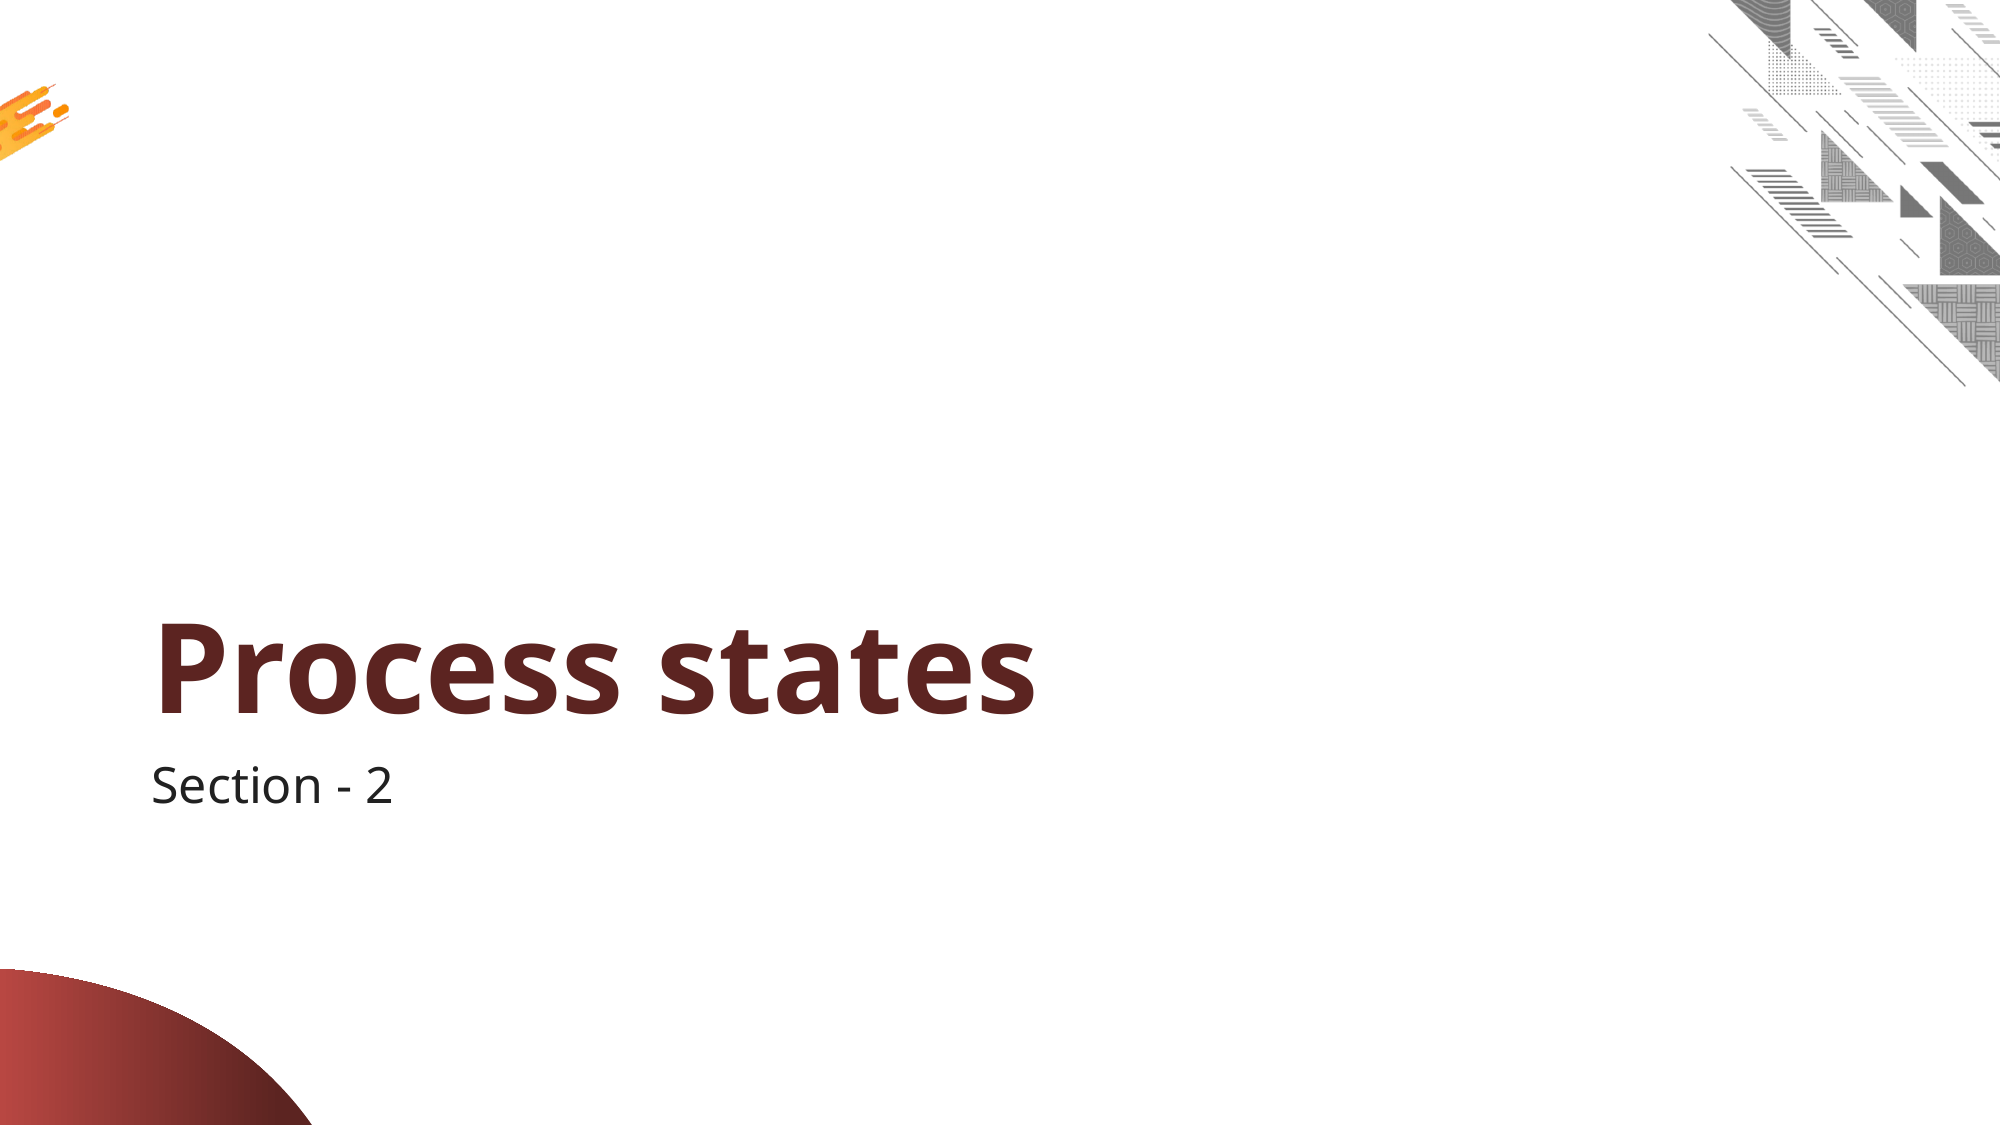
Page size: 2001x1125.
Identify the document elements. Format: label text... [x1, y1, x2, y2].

list Section - 2 [136, 752, 1862, 999]
title Process states [136, 280, 1862, 749]
picture [0, 65, 90, 193]
